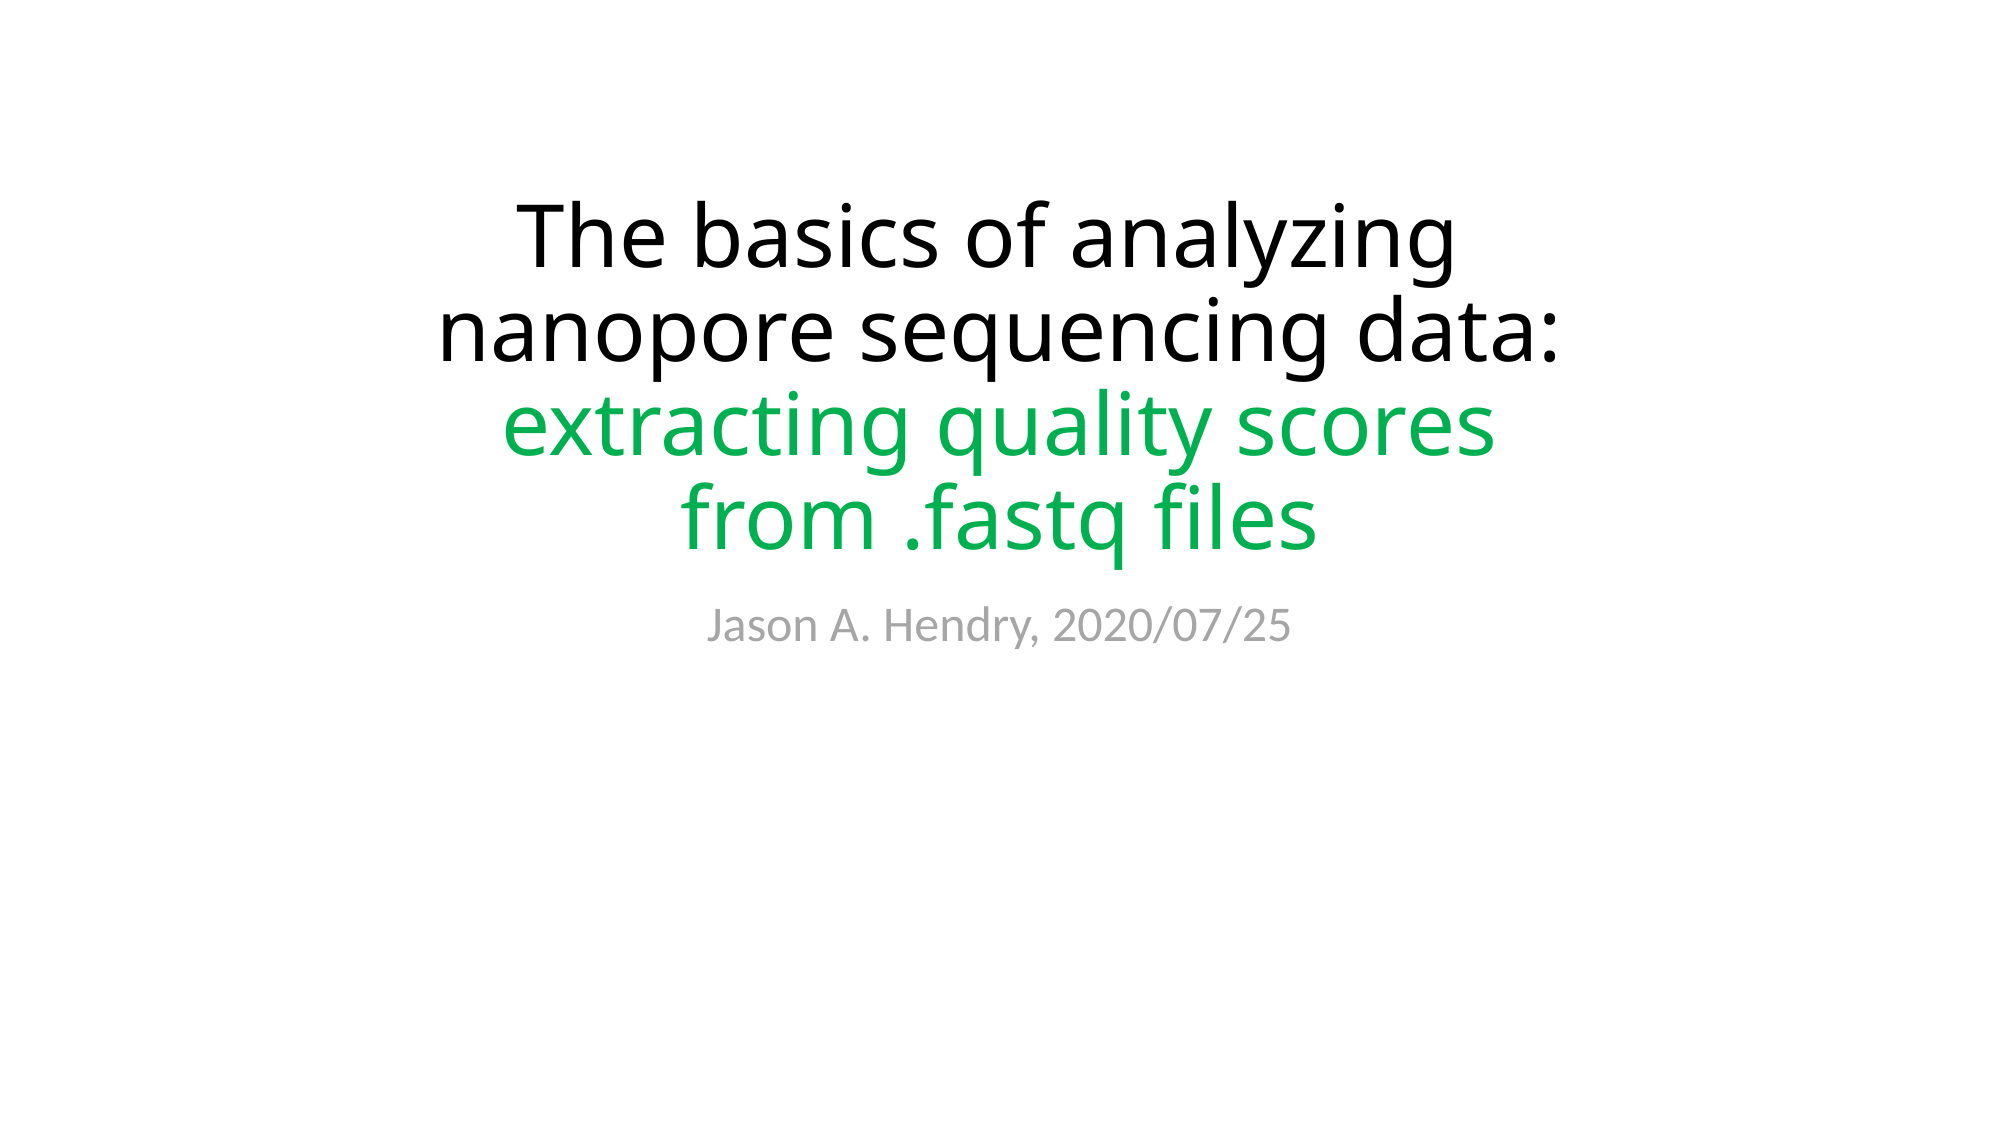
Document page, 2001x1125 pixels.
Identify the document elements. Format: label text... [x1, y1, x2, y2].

title The basics of analyzing nanopore sequencing data: extracting quality scores from .fastq files [249, 184, 1750, 576]
subtitle Jason A. Hendry, 2020/07/25 [249, 590, 1750, 863]
